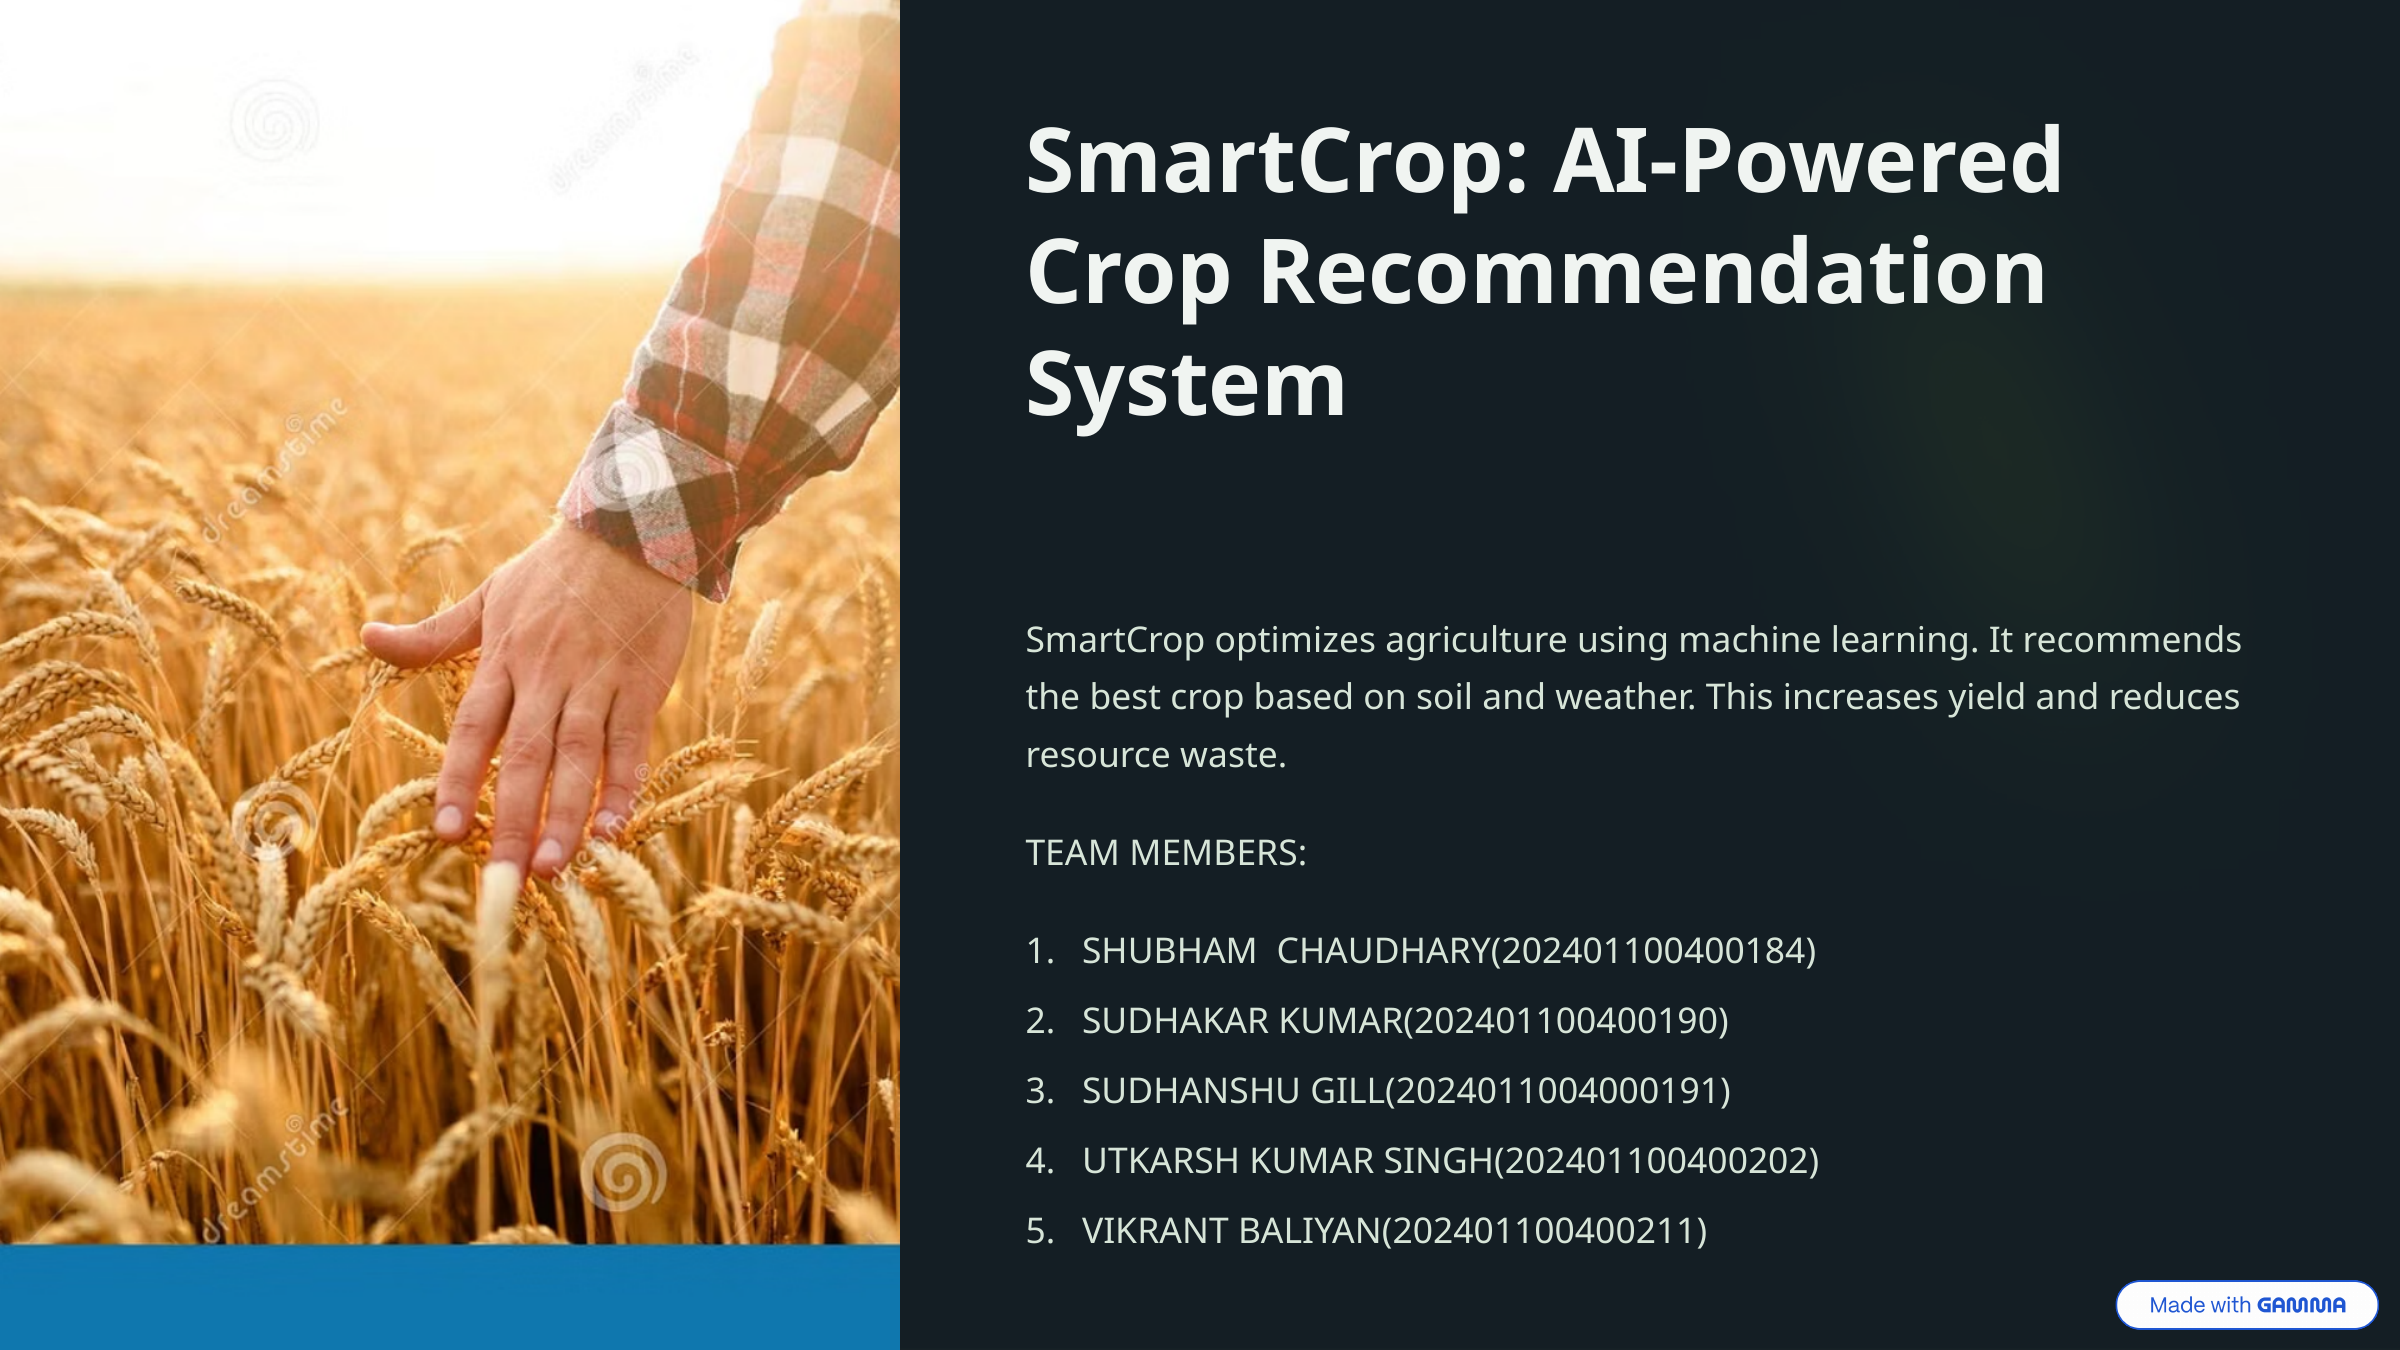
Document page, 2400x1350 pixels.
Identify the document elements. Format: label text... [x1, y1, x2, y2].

text_box SmartCrop optimizes agriculture using machine learning. It recommends the best crop based on soil and weather. This increases yield and reduces resource waste. [1025, 602, 2275, 775]
picture [0, 0, 900, 1350]
text_box SmartCrop: AI-Powered Crop Recommendation System [1025, 98, 2275, 549]
text_box SUDHANSHU GILL(2024011004000191) [1025, 1053, 2275, 1111]
picture [2106, 1271, 2389, 1339]
text_box SUDHAKAR KUMAR(202401100400190) [1025, 983, 2275, 1041]
text_box TEAM MEMBERS: [1025, 815, 2275, 873]
text_box UTKARSH KUMAR SINGH(202401100400202) [1025, 1123, 2275, 1181]
text_box VIKRANT BALIYAN(202401100400211) [1025, 1193, 2275, 1251]
text_box SHUBHAM CHAUDHARY(202401100400184) [1025, 913, 2275, 971]
